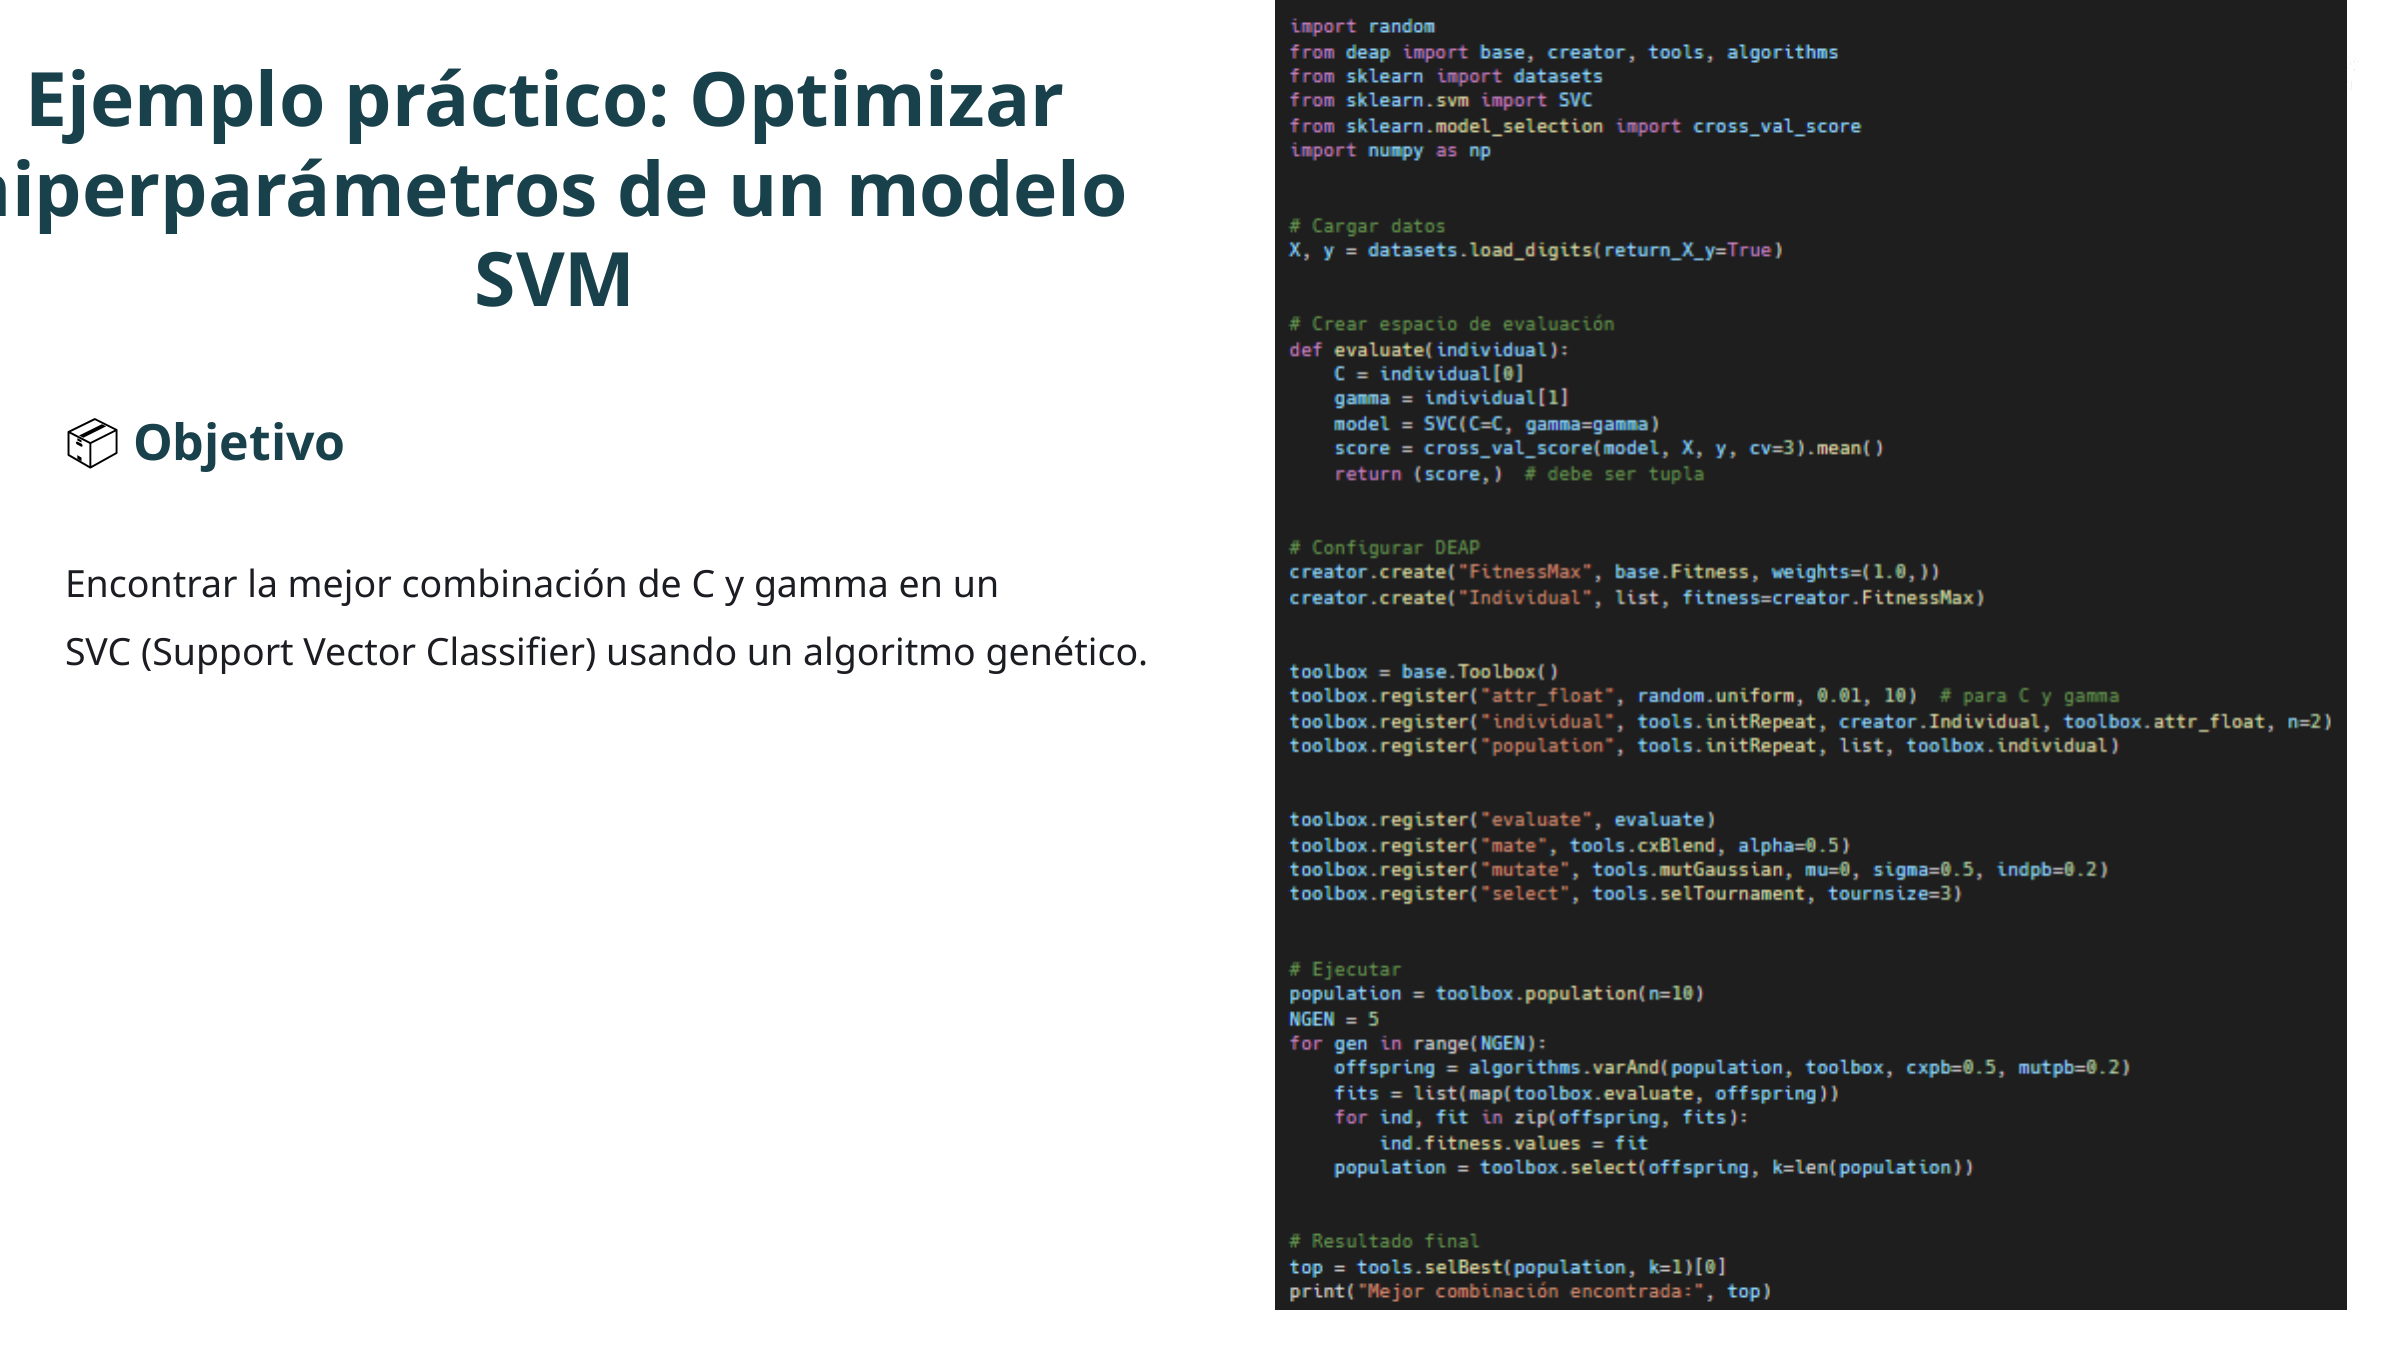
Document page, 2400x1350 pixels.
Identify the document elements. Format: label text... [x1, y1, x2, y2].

text_box Ejemplo práctico: Optimizar hiperparámetros de un modelo SVM [79, 51, 1032, 168]
text_box Encontrar la mejor combinación de C y gamma en un SVC (Support Vector Classifier) usando un algoritmo genético. [65, 537, 1050, 788]
text_box 📦 Objetivo [65, 442, 298, 473]
picture [1274, 0, 2363, 1310]
